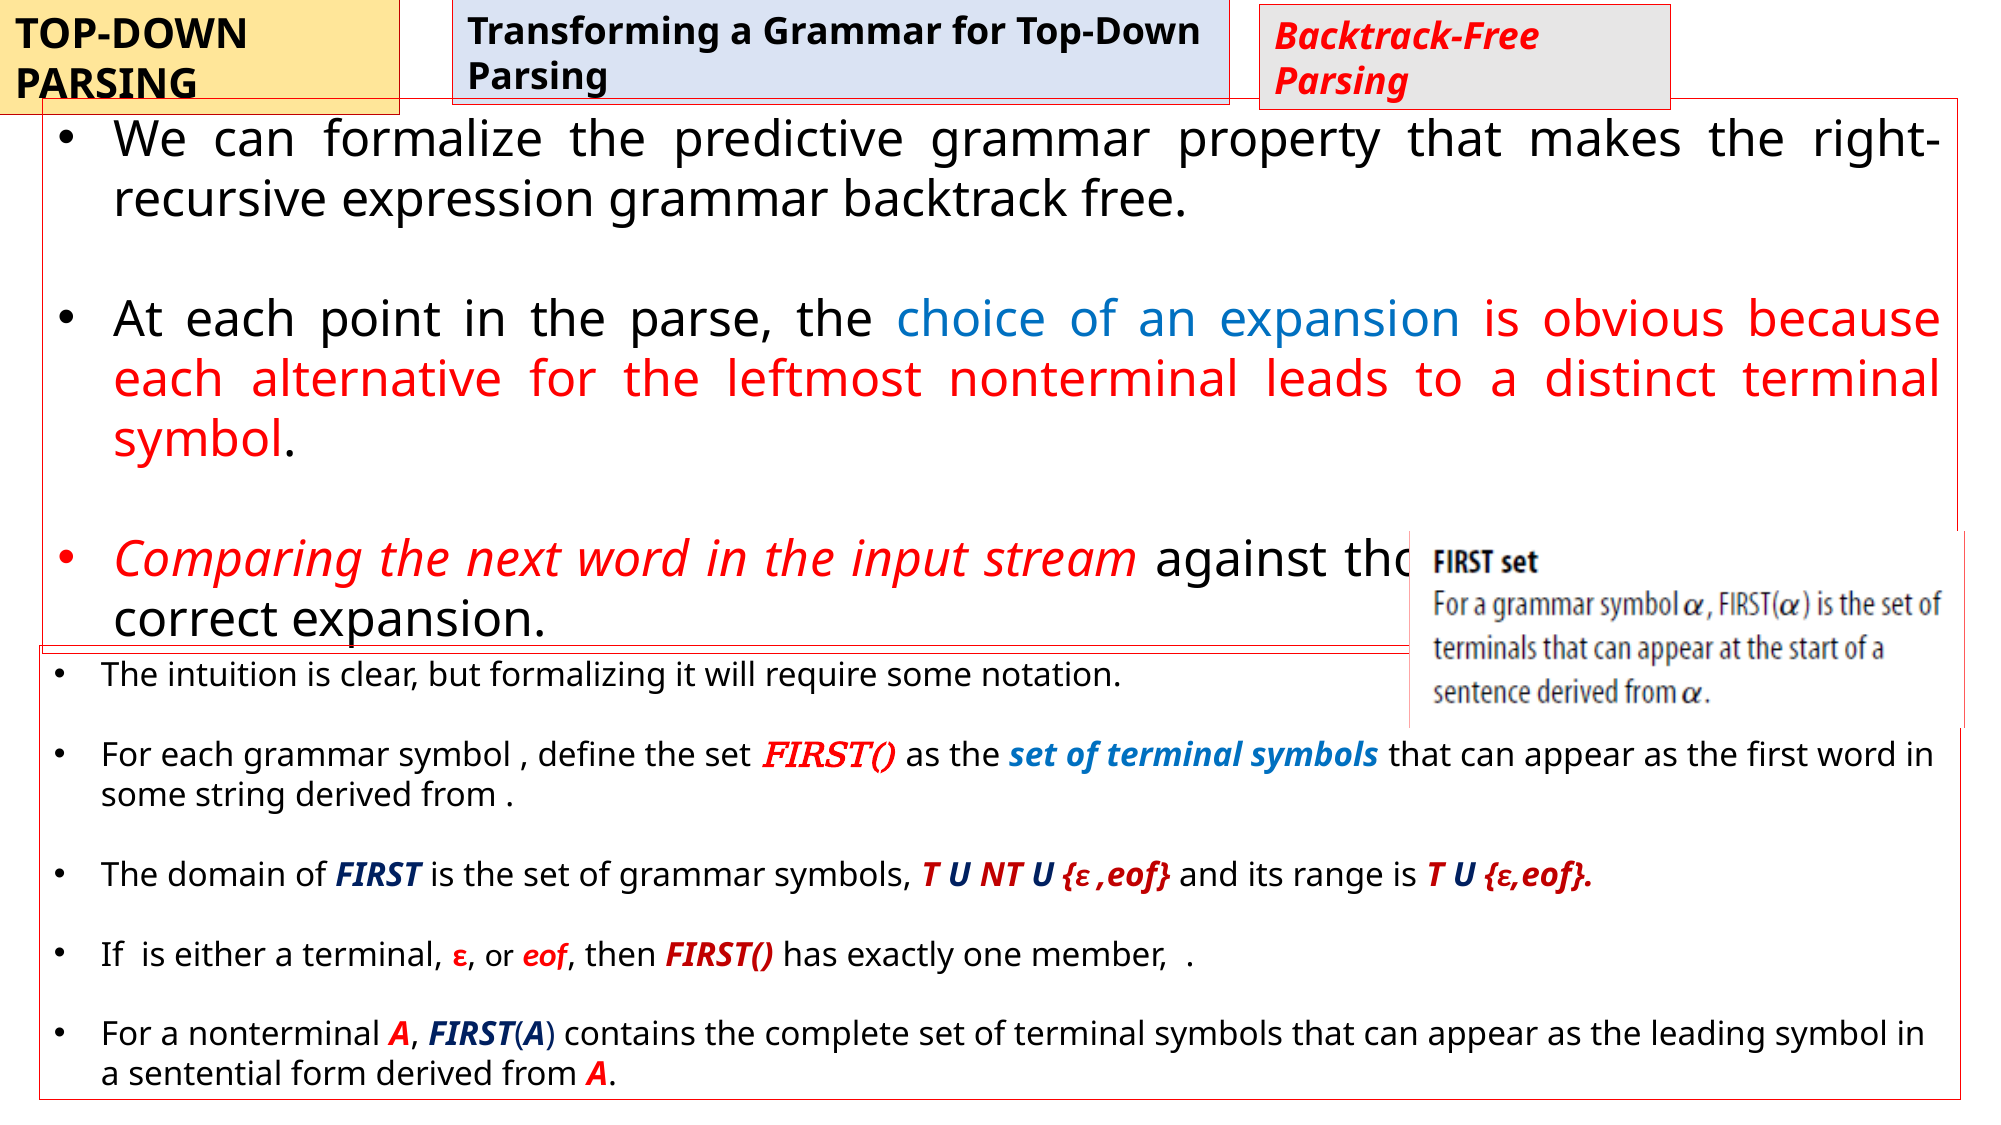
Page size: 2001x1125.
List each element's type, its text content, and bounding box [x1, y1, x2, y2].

text_box We can formalize the predictive grammar property that makes the right-recursive expression grammar backtrack free. At each point in the parse, the choice of an expansion is obvious because each alternative for the leftmost nonterminal leads to a distinct terminal symbol. Comparing the next word in the input stream against those choices reveals the correct expansion. [42, 98, 1958, 645]
text_box TOP-DOWN PARSING [0, 0, 400, 115]
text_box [1409, 531, 1965, 729]
text_box Backtrack-Free Parsing [1259, 4, 1671, 110]
text_box Transforming a Grammar for Top-Down Parsing [452, 0, 1230, 98]
text_box We can formalize the predictive grammar property that makes the right-recursive expression grammar backtrack free. At each point in the parse, the choice of an expansion is obvious because each alternative for the leftmost nonterminal leads to a distinct terminal symbol. Comparing the next word in the input stream against those choices reveals the correct expansion. [42, 646, 1409, 654]
